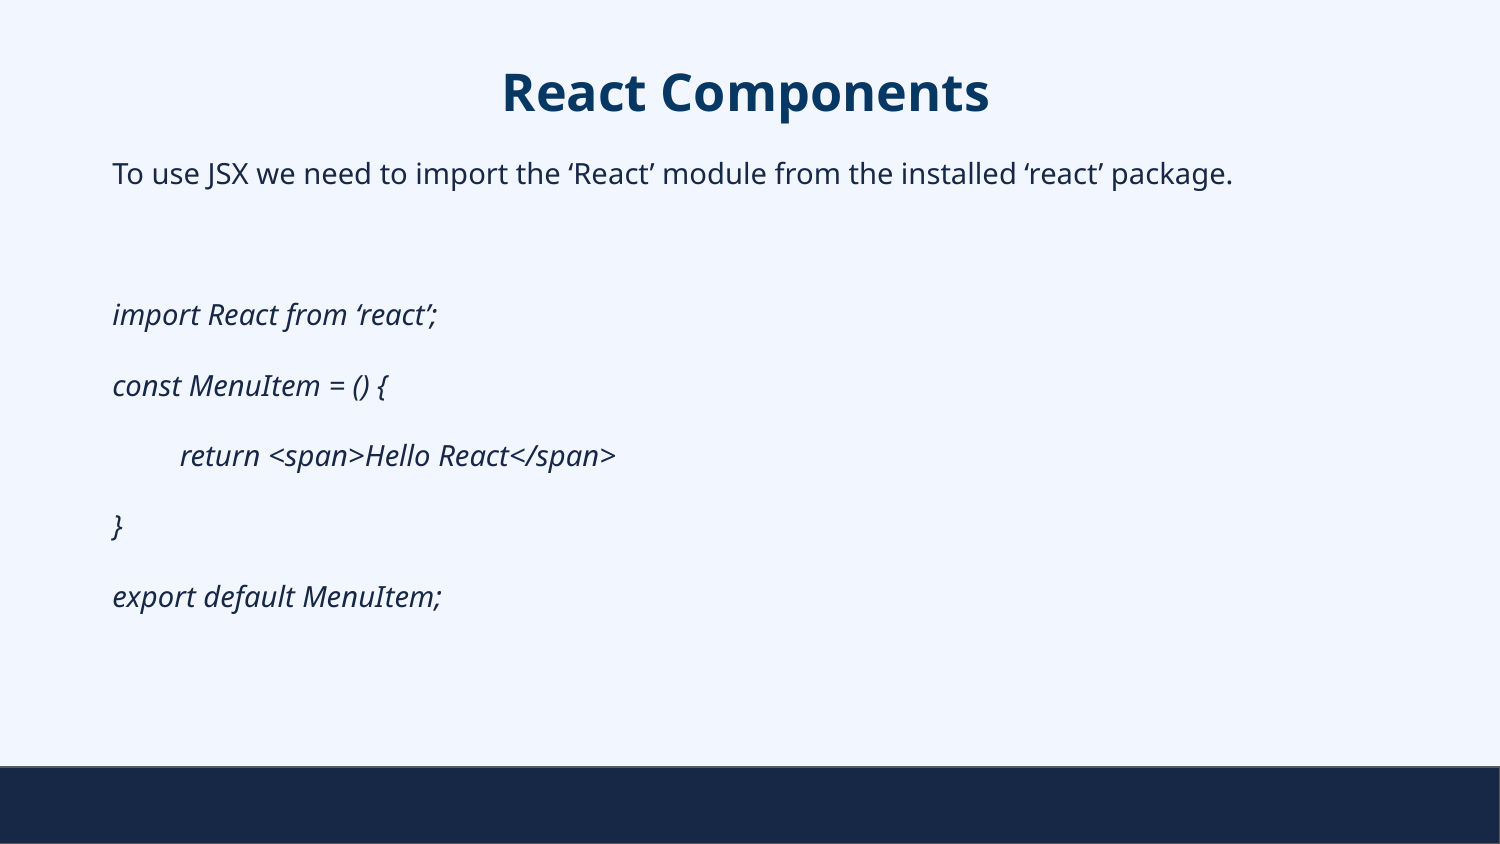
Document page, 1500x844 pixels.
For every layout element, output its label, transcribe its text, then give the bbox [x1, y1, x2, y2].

text_box To use JSX we need to import the ‘React’ module from the installed ‘react’ package. import React from ‘react’; const MenuItem = () { return <span>Hello React</span> } export default MenuItem; [97, 135, 1397, 699]
text_box [0, 767, 1500, 844]
title React Components [29, 35, 1462, 148]
